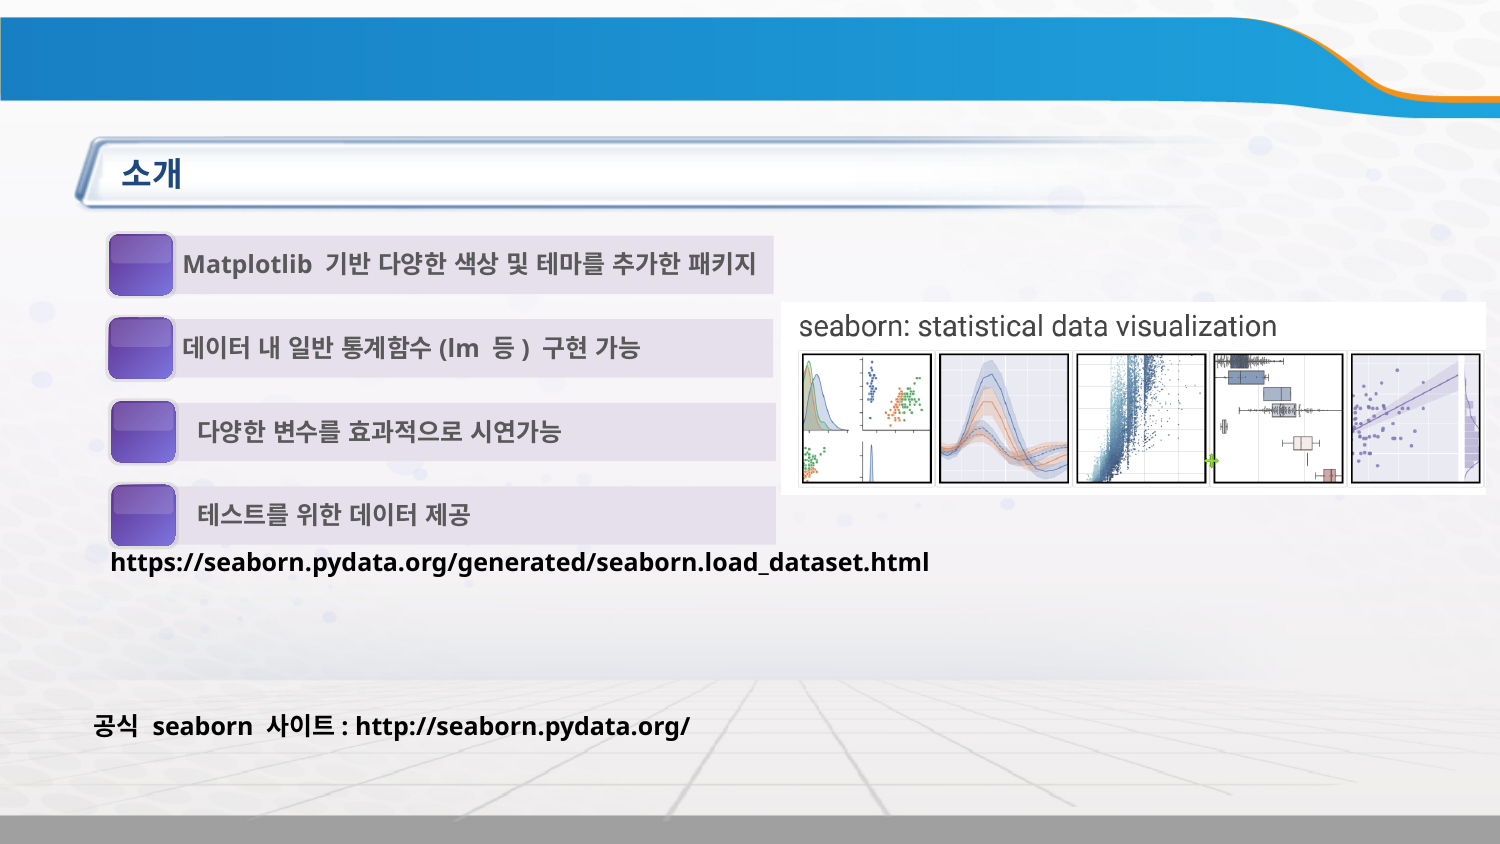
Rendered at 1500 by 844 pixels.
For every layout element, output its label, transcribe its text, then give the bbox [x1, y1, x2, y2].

text_box https://seaborn.pydata.org/generated/seaborn.load_dataset.html [95, 539, 951, 584]
picture [0, 0, 1500, 844]
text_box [74, 135, 1289, 216]
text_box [105, 230, 774, 299]
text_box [107, 481, 777, 550]
text_box 공식 seaborn 사이트: http://seaborn.pydata.org/ [79, 702, 706, 748]
text_box 3. Seaborn [29, 0, 1175, 103]
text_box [104, 314, 774, 383]
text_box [107, 398, 776, 466]
